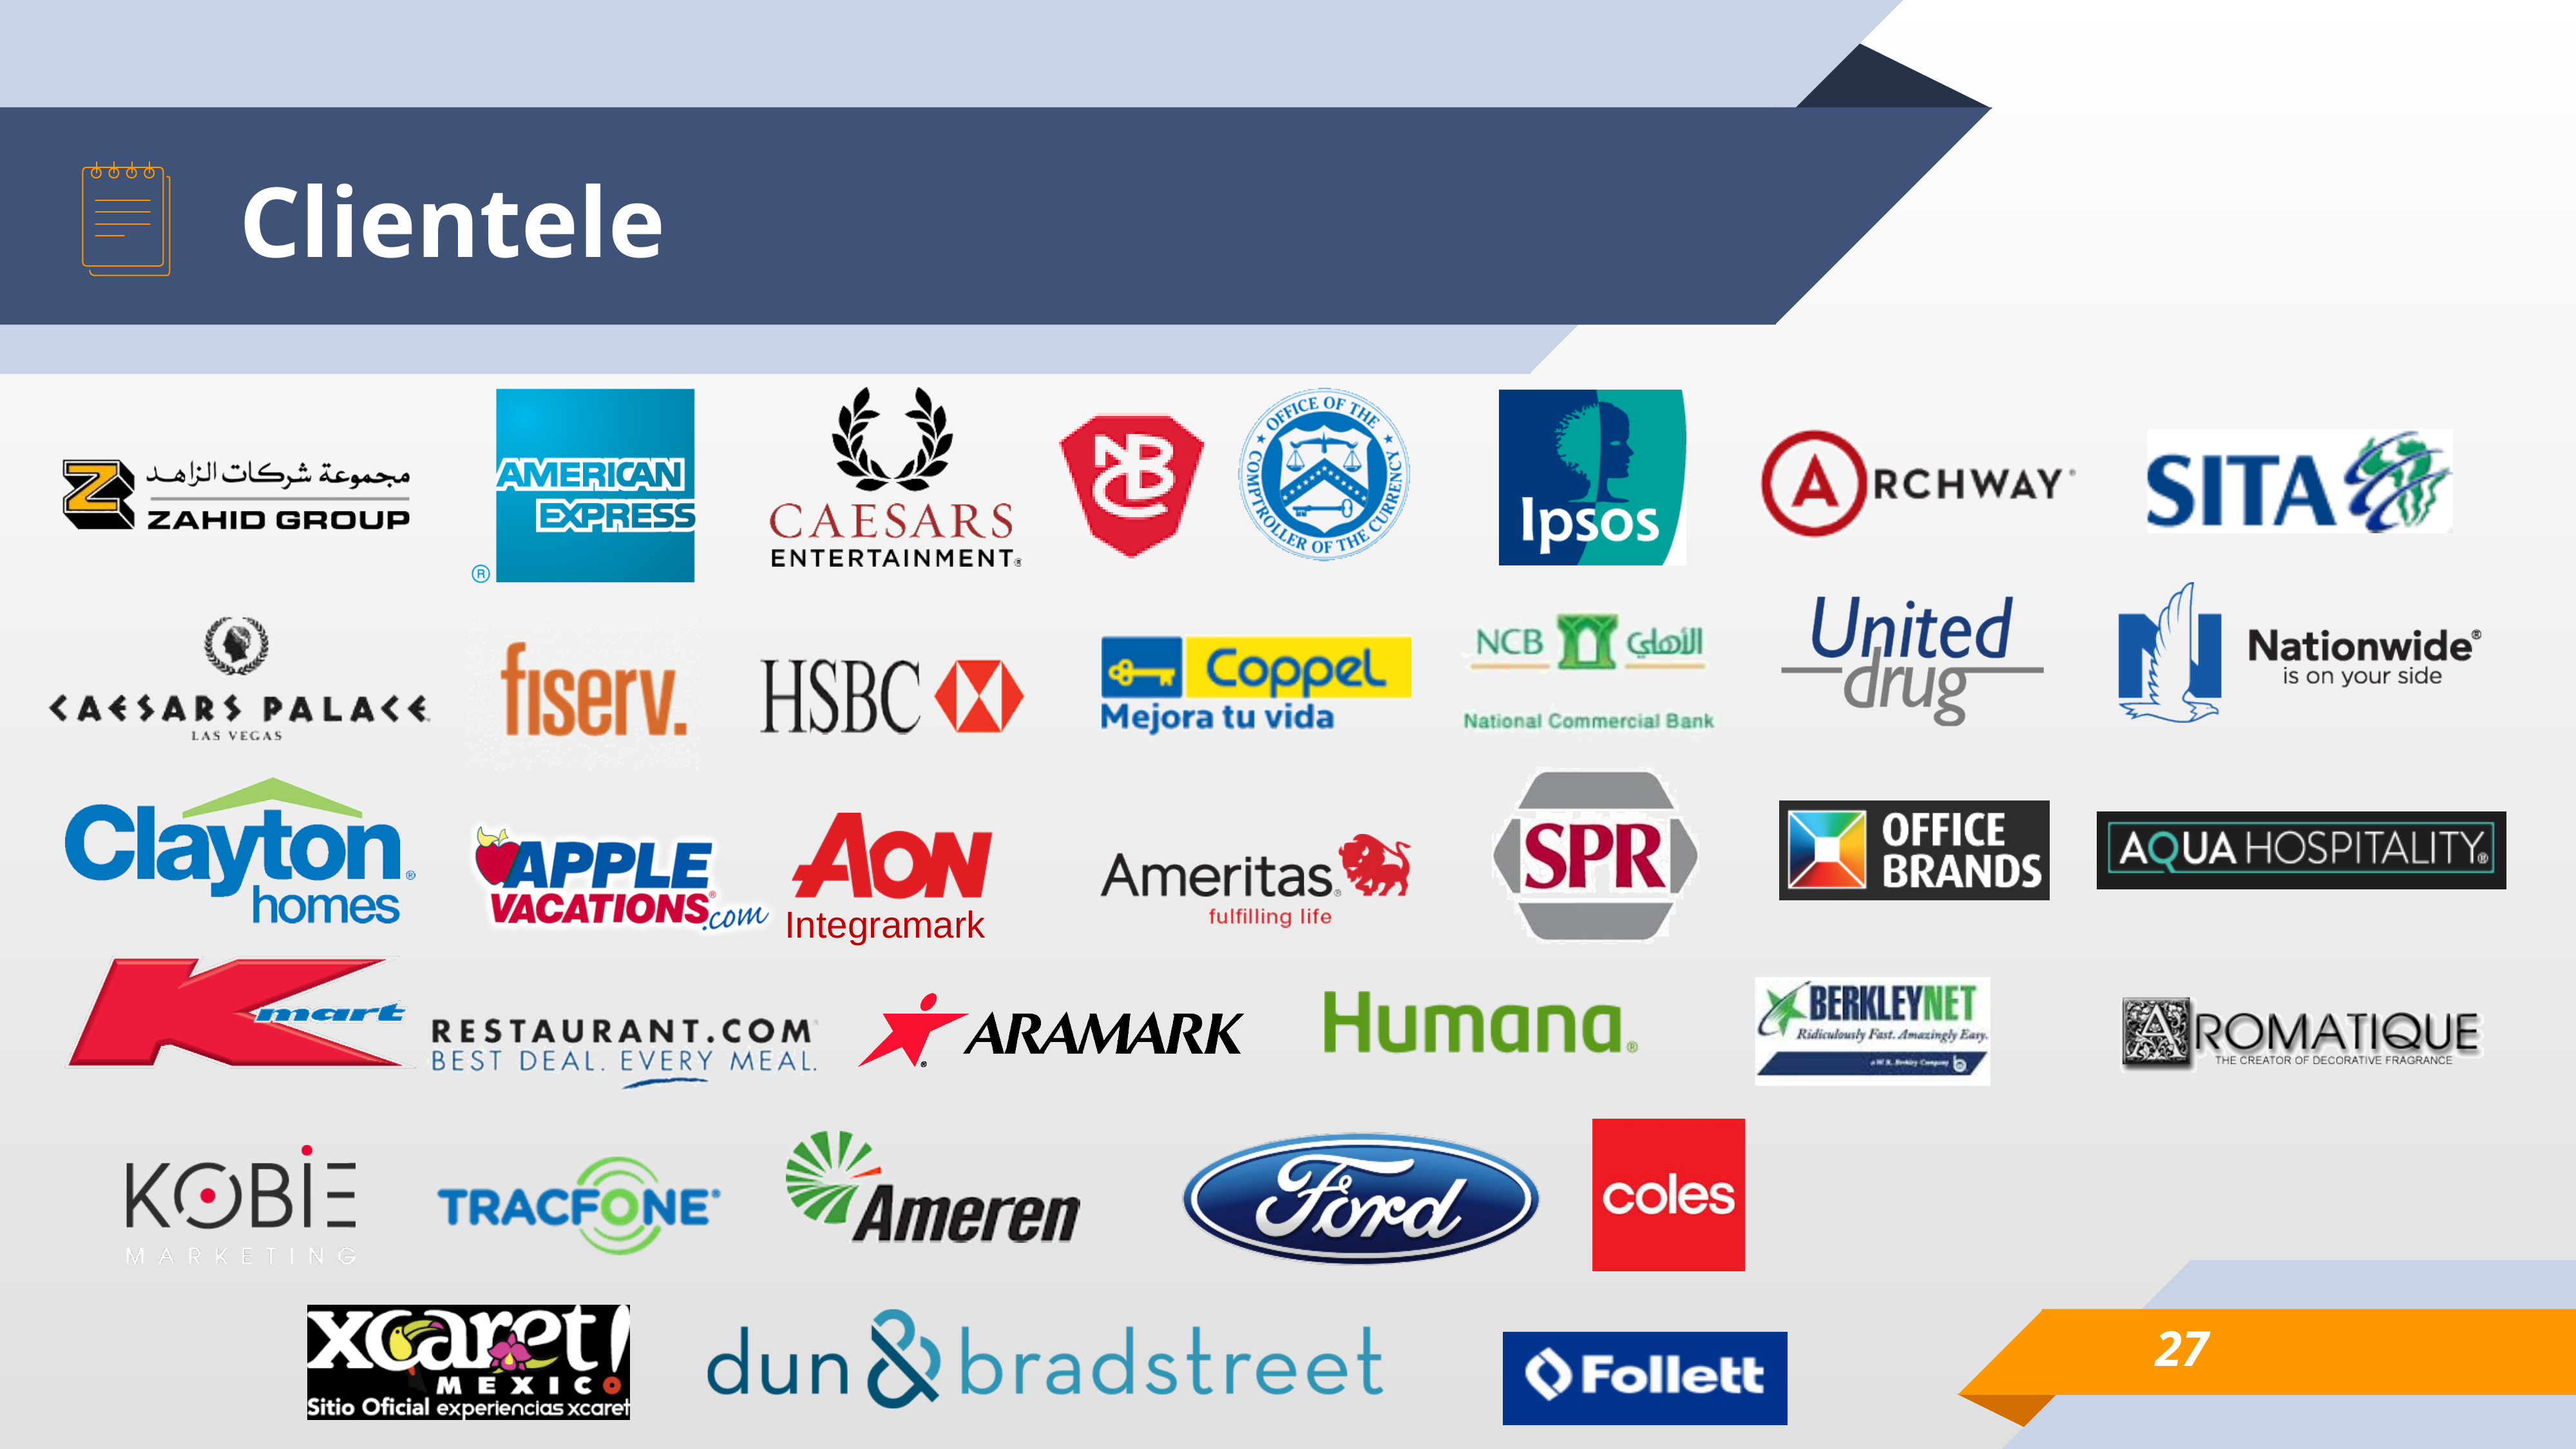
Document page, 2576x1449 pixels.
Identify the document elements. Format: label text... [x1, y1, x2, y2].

picture [1324, 991, 1639, 1054]
picture [39, 446, 443, 540]
picture [417, 1157, 779, 1255]
picture [461, 813, 775, 946]
picture [57, 951, 1246, 1100]
picture [1503, 1332, 1788, 1425]
picture [683, 1290, 1409, 1425]
picture [467, 619, 701, 769]
picture [1046, 382, 1417, 589]
picture [307, 1304, 631, 1420]
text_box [775, 813, 1009, 951]
picture [1091, 834, 1422, 928]
picture [1755, 977, 1990, 1086]
picture [2119, 987, 2484, 1074]
picture [2119, 386, 2453, 533]
picture [1498, 389, 1686, 566]
picture [1780, 580, 2048, 741]
picture [1779, 800, 2050, 900]
slide_number 27 [2146, 1306, 2566, 1396]
picture [1755, 424, 2083, 545]
title Clientele [229, 110, 1777, 327]
picture [1462, 595, 1730, 967]
picture [1168, 1131, 1553, 1274]
picture [2106, 582, 2497, 724]
picture [1102, 612, 1411, 752]
picture [759, 654, 1025, 735]
picture [125, 1144, 356, 1266]
picture [1592, 1119, 1745, 1272]
picture [64, 777, 416, 923]
picture [763, 386, 1022, 567]
picture [786, 1131, 1081, 1243]
picture [47, 614, 434, 744]
picture [2096, 811, 2507, 890]
picture [453, 356, 714, 616]
